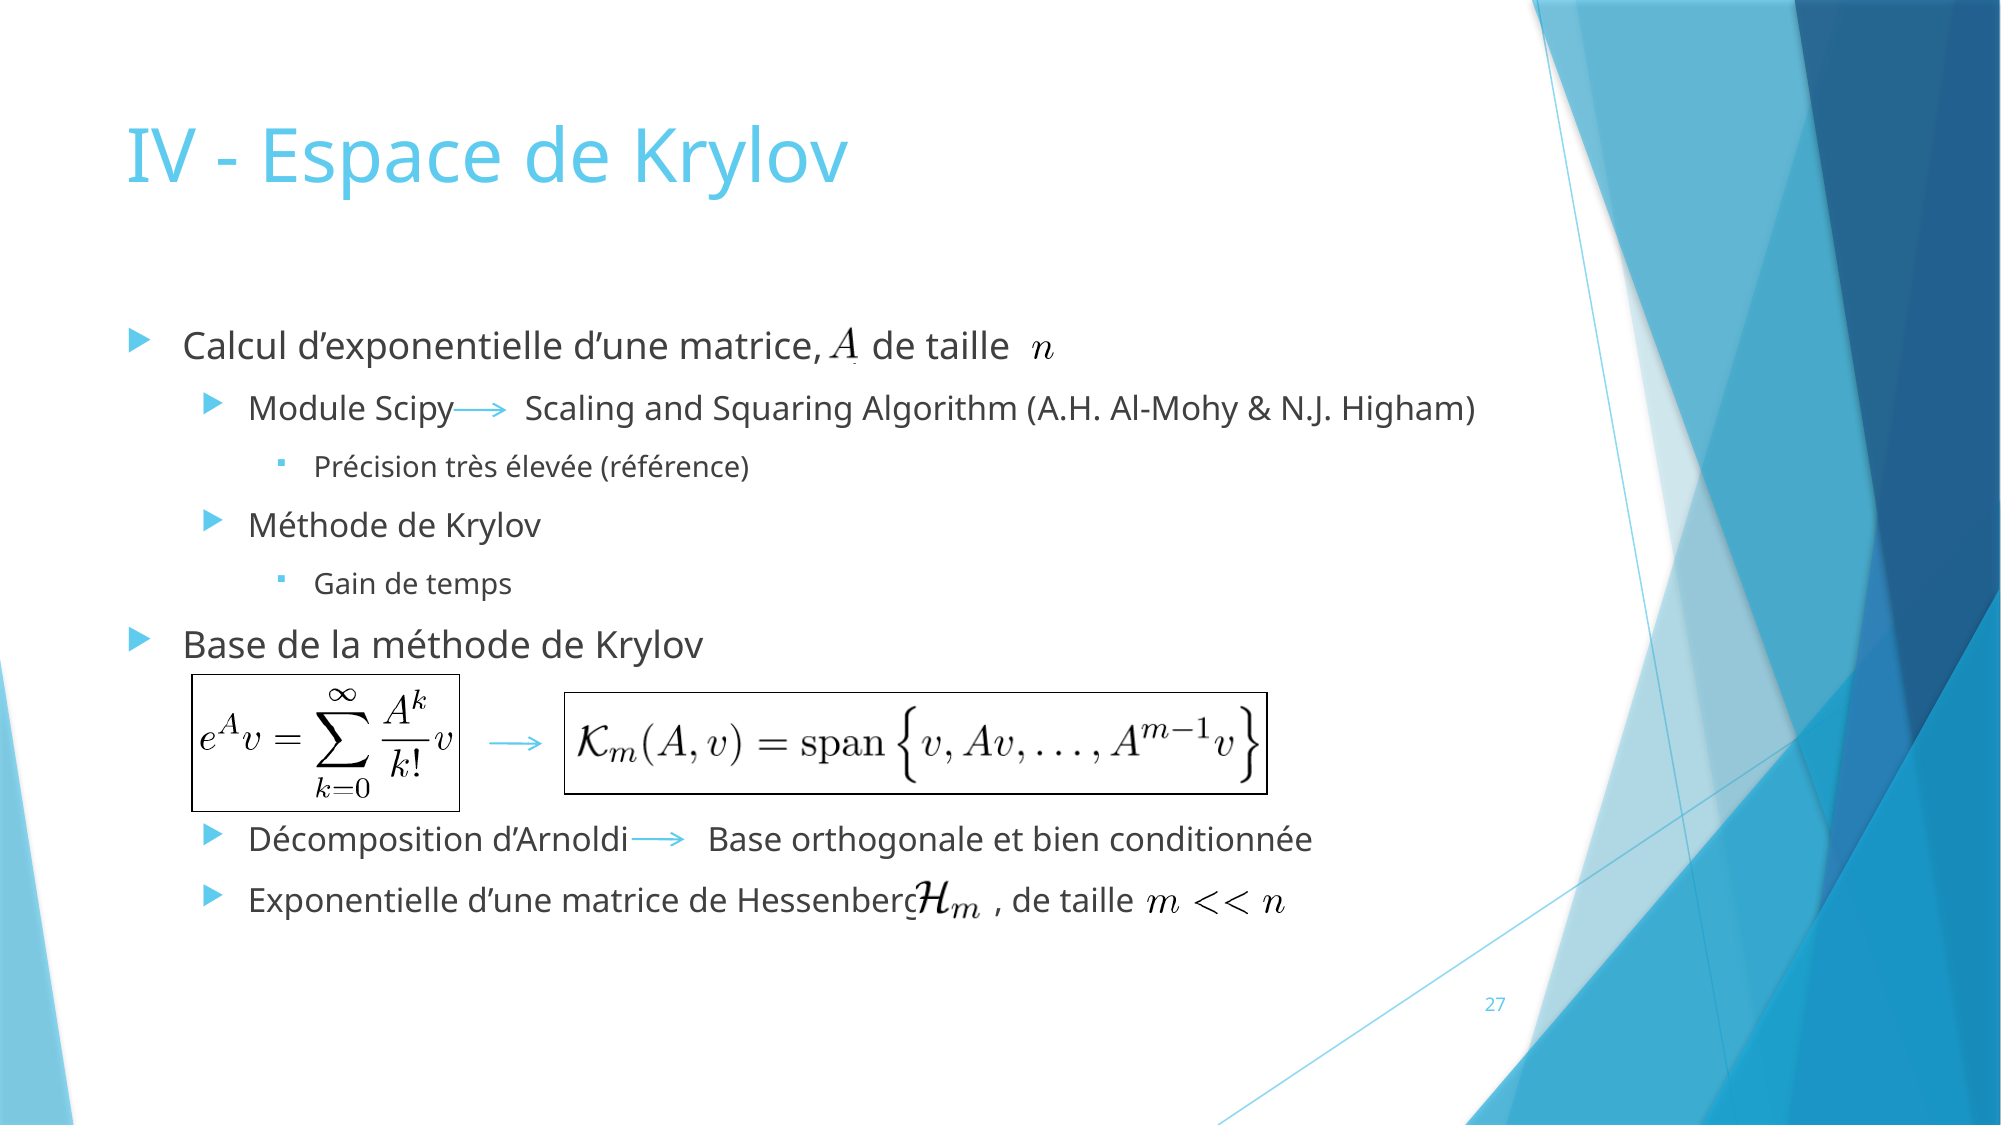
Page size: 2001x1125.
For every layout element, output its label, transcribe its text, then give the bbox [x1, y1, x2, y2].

picture [564, 692, 1267, 794]
picture [915, 869, 982, 930]
title IV - Espace de Krylov [111, 99, 1522, 238]
slide_number 27 [1409, 975, 1522, 1036]
picture [827, 321, 860, 363]
picture [1143, 885, 1289, 923]
picture [192, 674, 460, 812]
list Calcul d’exponentielle d’une matrice, , de taille Module Scipy Scaling and Squaring Algorithm (A.H. Al-Mohy & N.J. Higham) Précision très élevée (référence) Méthode de Krylov Gain de temps Base de la méthode de Krylov Décomposition d’Arnoldi Base orthogonale et bien conditionnée Exponentielle d’une matrice de Hessenberg, , de taille [111, 314, 1522, 951]
picture [1026, 330, 1059, 369]
